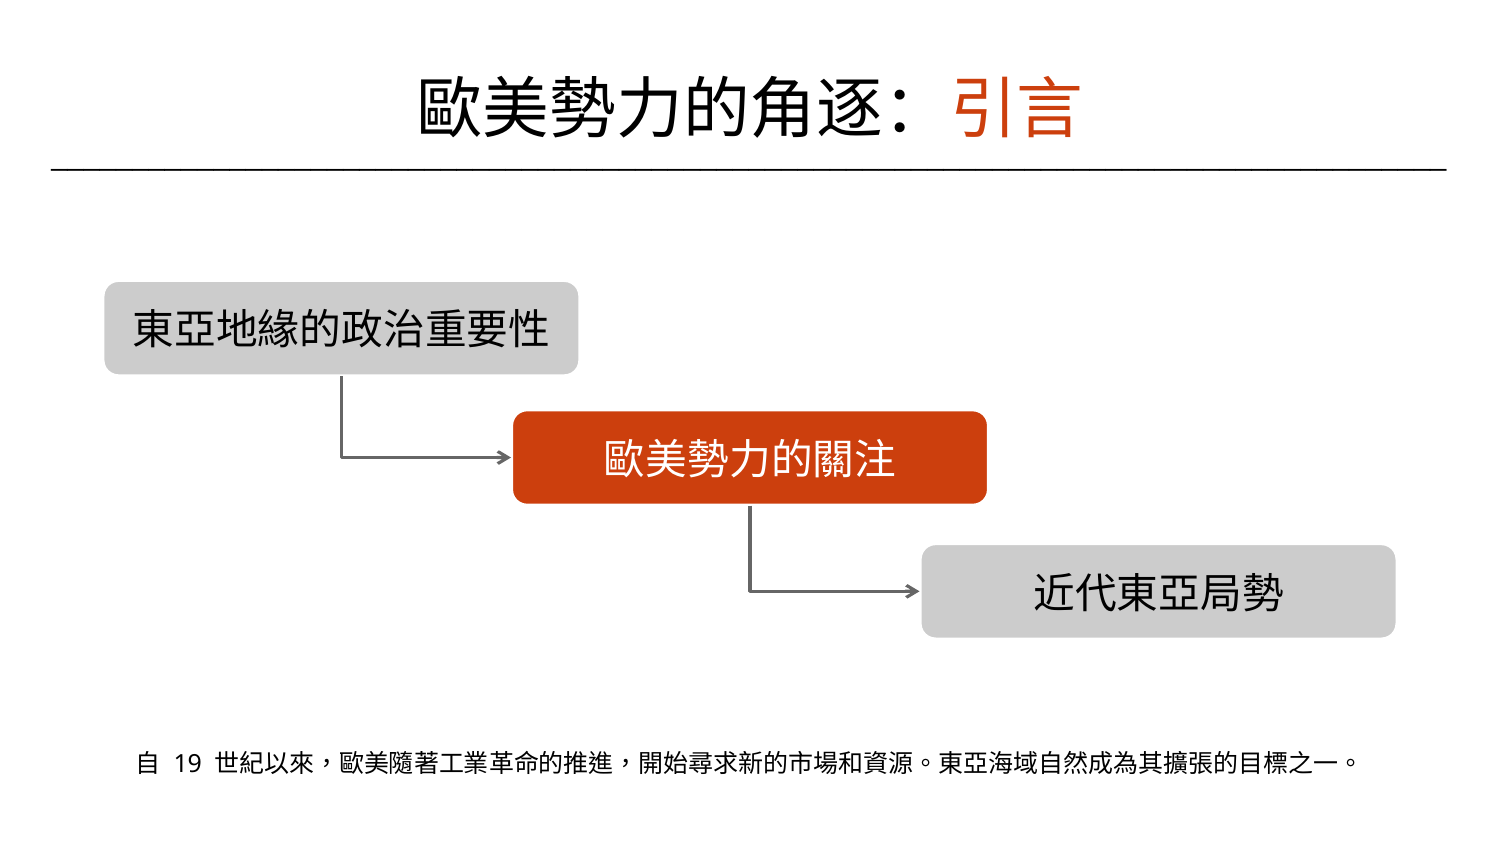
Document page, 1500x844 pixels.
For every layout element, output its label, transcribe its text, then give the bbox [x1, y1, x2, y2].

text_box 歐美勢力的角逐：引言 [401, 58, 1099, 129]
text_box 近代東亞局勢 [917, 540, 1400, 642]
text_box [385, 331, 467, 502]
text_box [791, 463, 878, 634]
text_box 自 19 世紀以來，歐美隨著工業革命的推進，開始尋求新的市場和資源。東亞海域自然成為其擴張的目標之一。 [120, 739, 1380, 785]
text_box ______________________________________________________________________________________ [0, 129, 1500, 179]
text_box 東亞地緣的政治重要性 [100, 277, 583, 379]
text_box 歐美勢力的關注 [508, 407, 992, 508]
